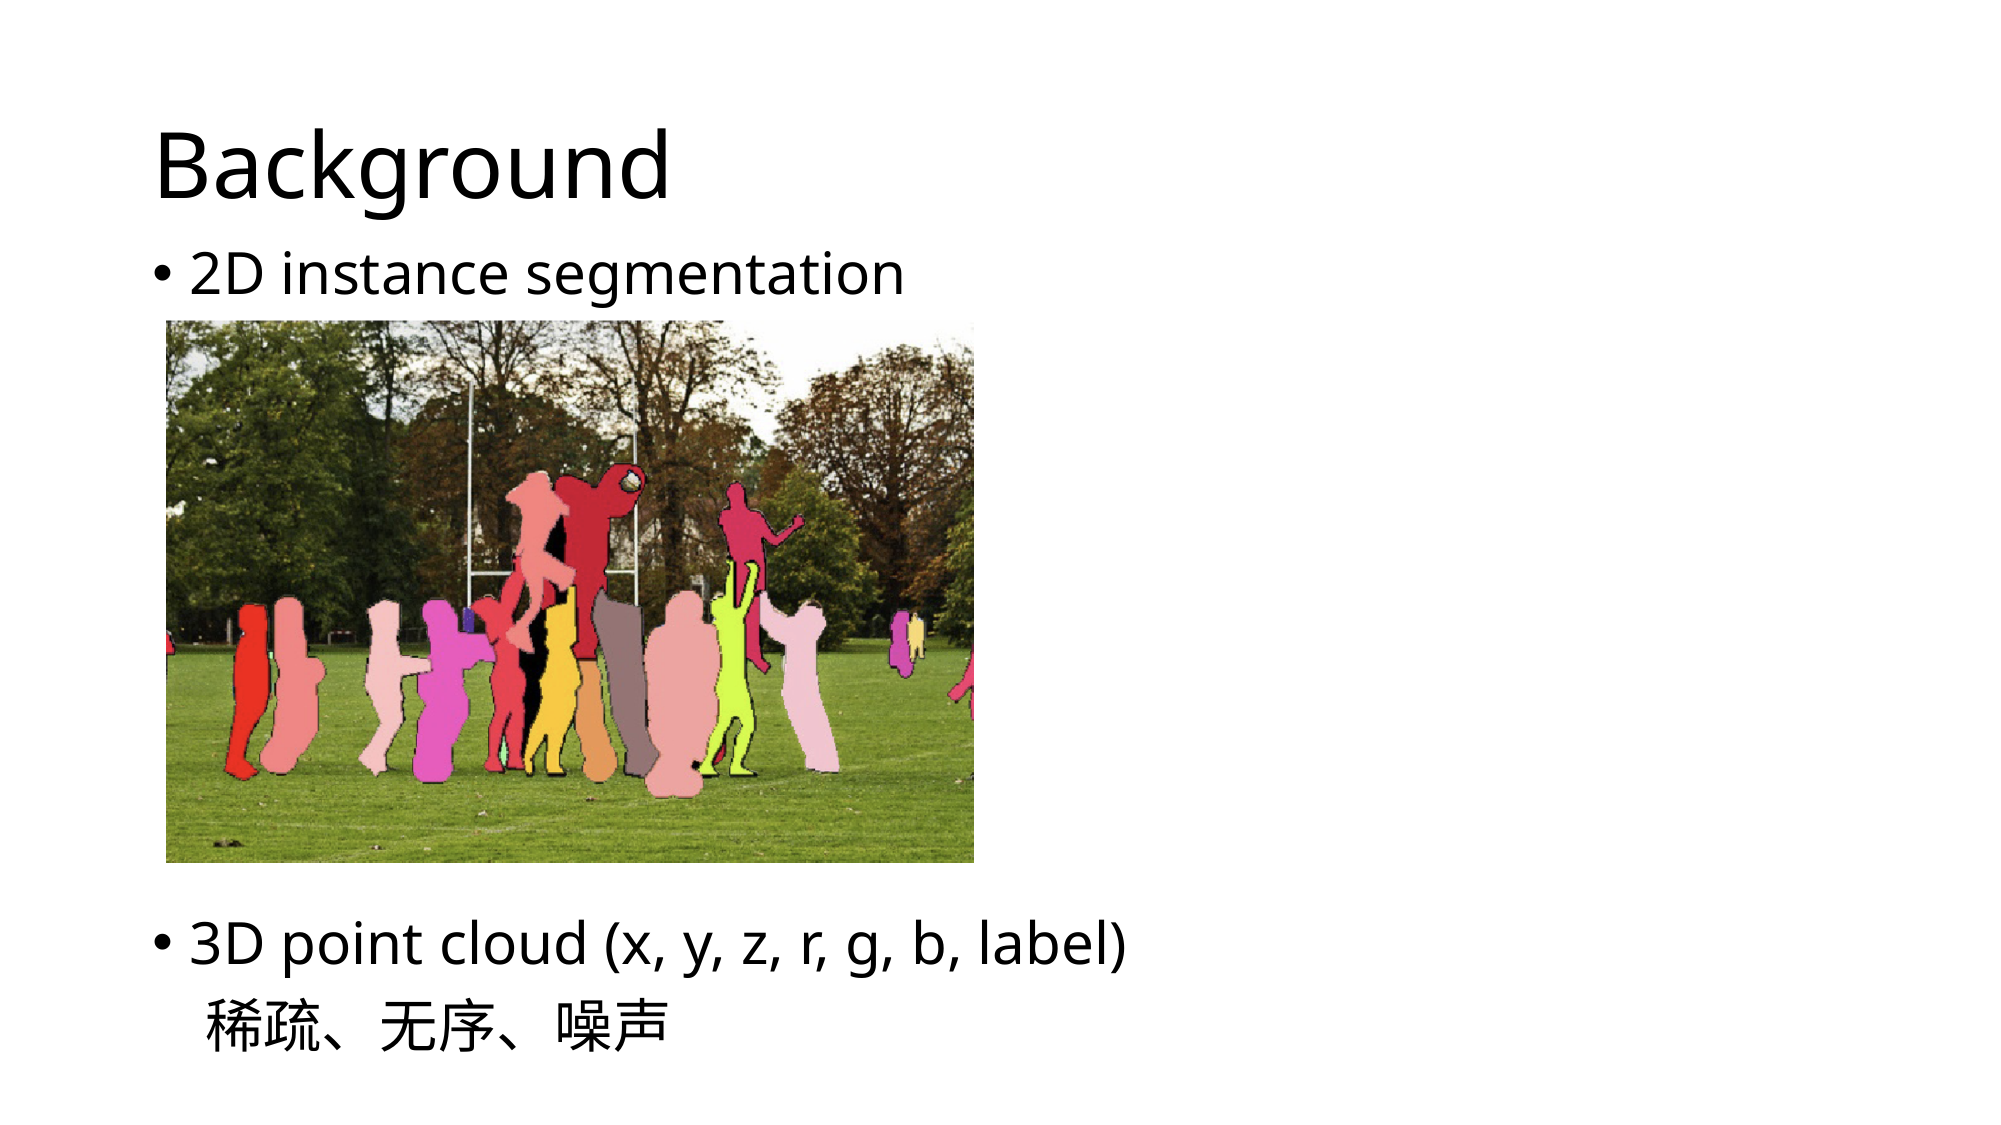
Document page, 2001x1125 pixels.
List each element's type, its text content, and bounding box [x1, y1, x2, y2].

list 2D instance segmentation 3D point cloud (x, y, z, r, g, b, label) 稀疏、无序、噪声 [137, 236, 1863, 1125]
title Background [137, 59, 1863, 236]
picture [153, 311, 1000, 881]
